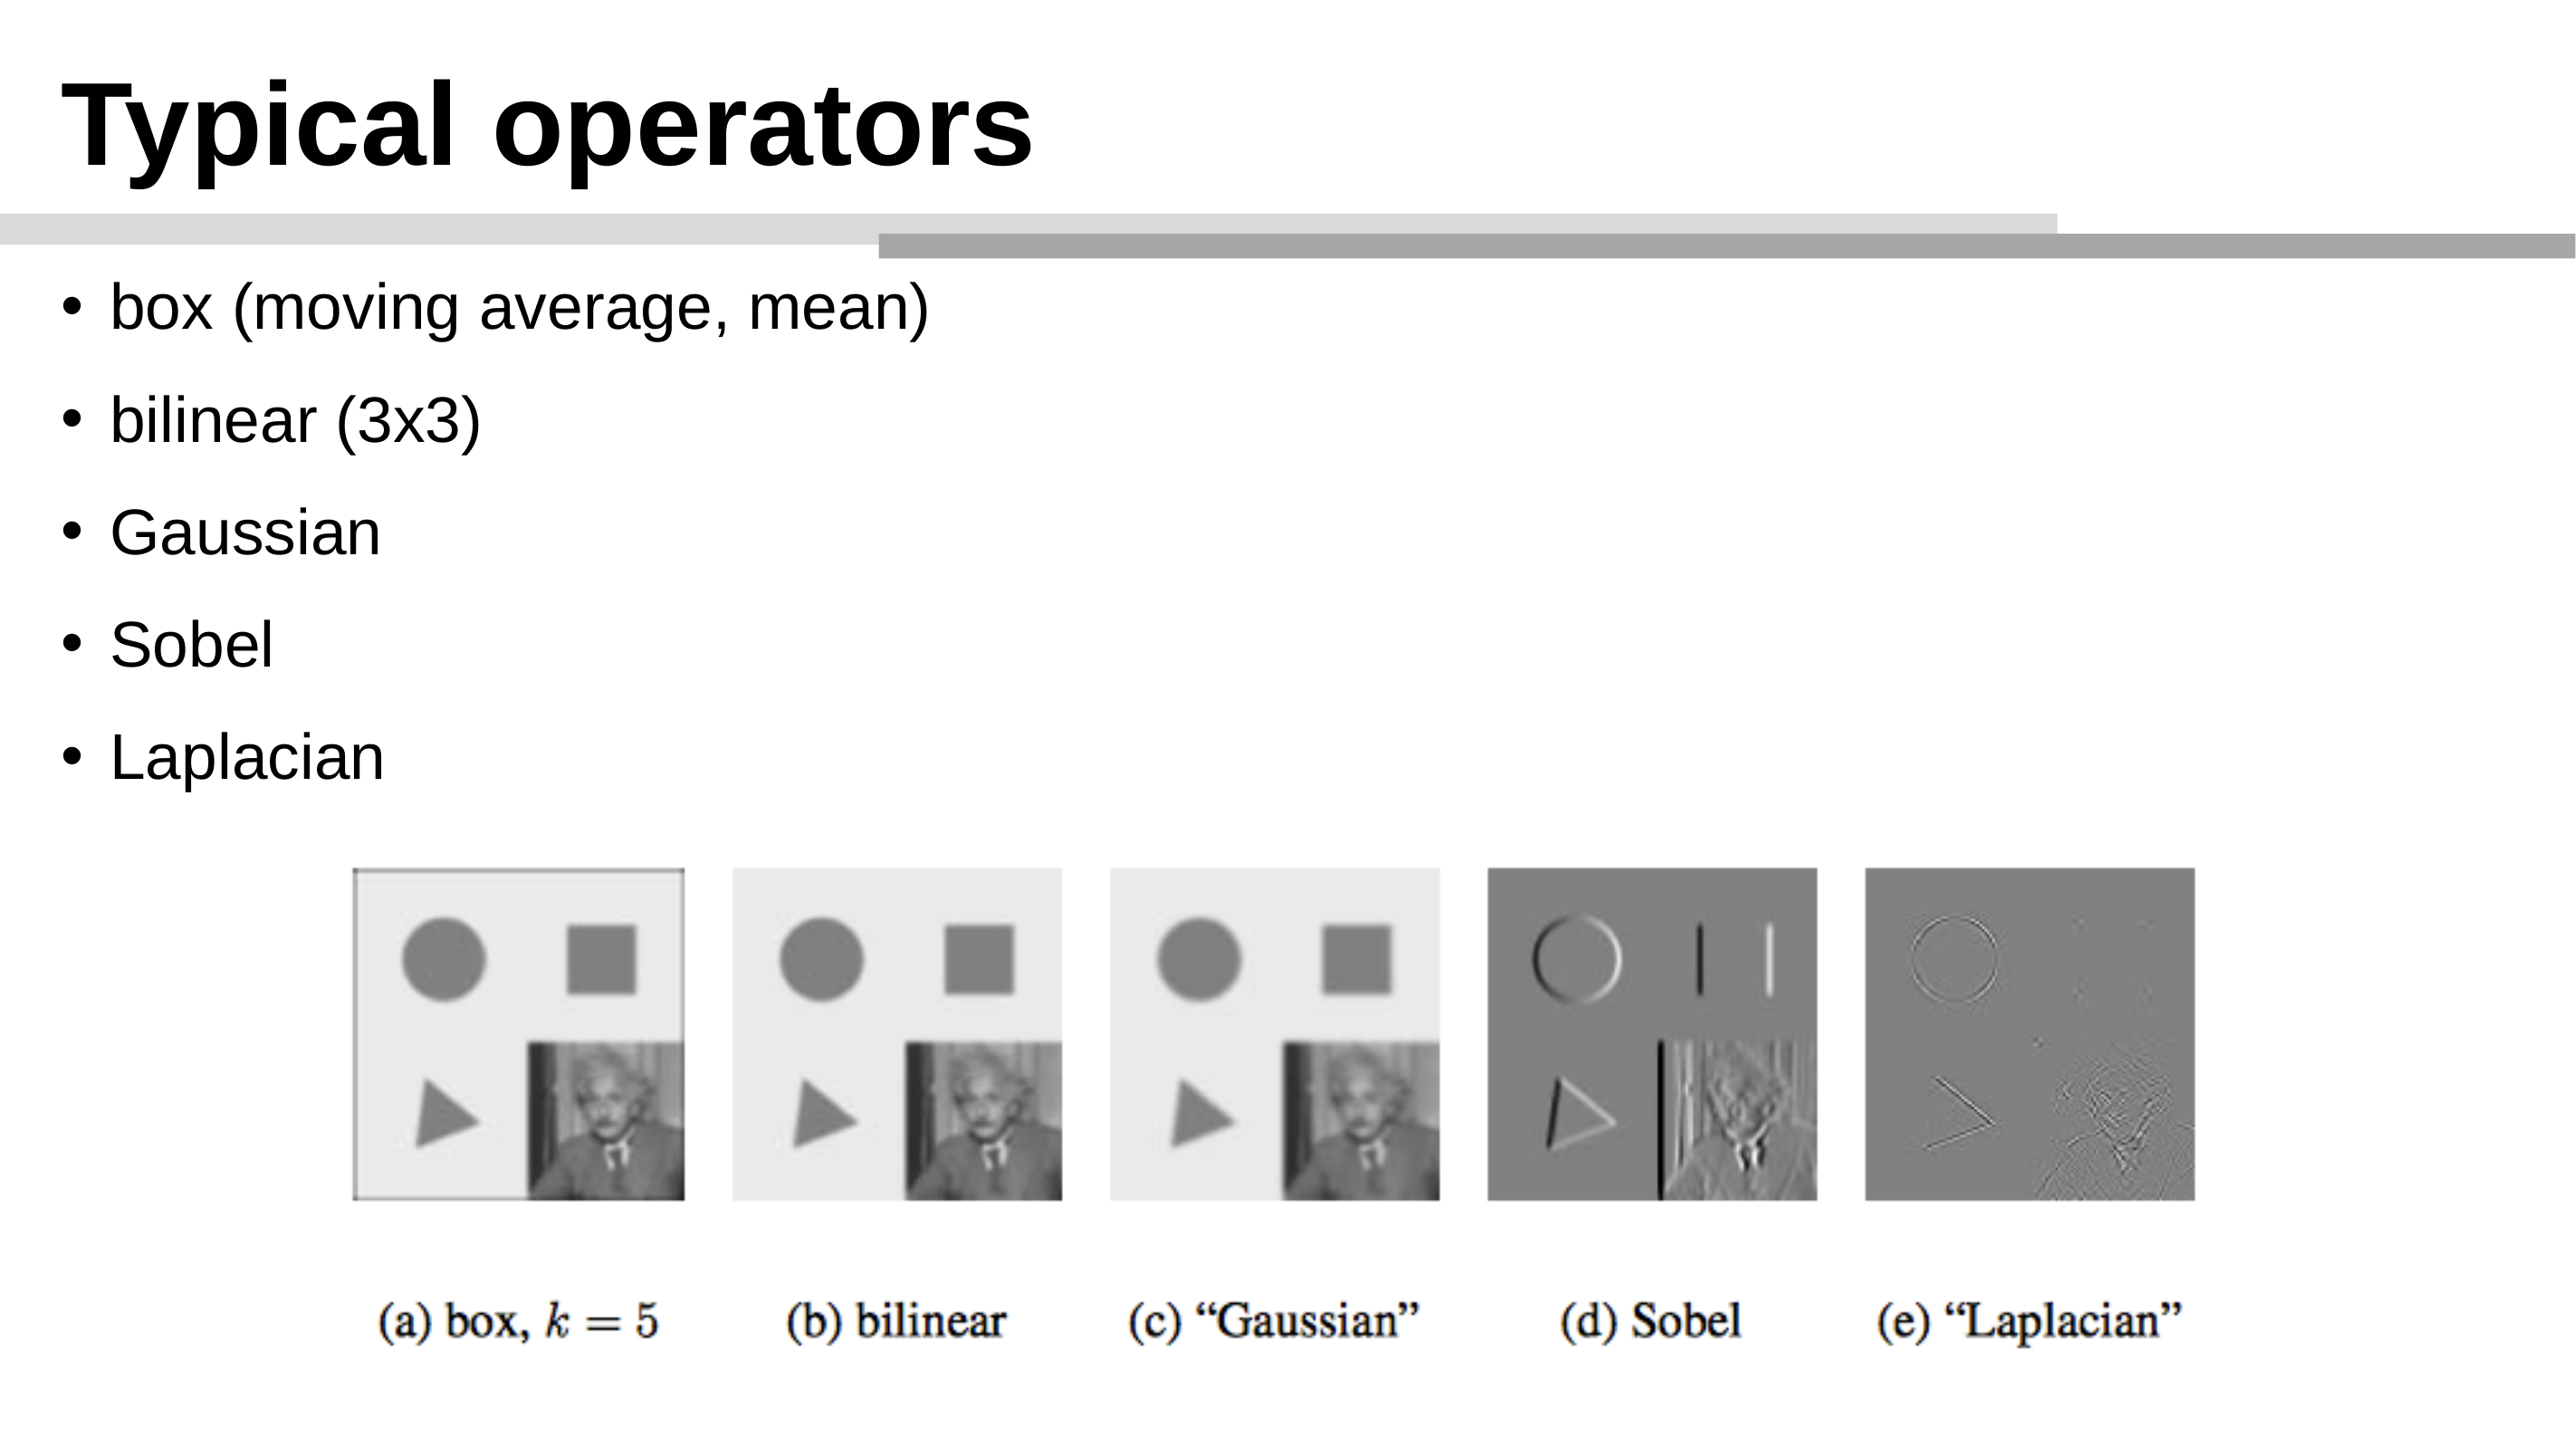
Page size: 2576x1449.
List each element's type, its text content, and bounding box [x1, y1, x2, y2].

title Typical operators [47, 29, 2524, 226]
list box (moving average, mean) bilinear (3x3) Gaussian Sobel Laplacian [47, 266, 2528, 1420]
picture [346, 861, 2208, 1367]
